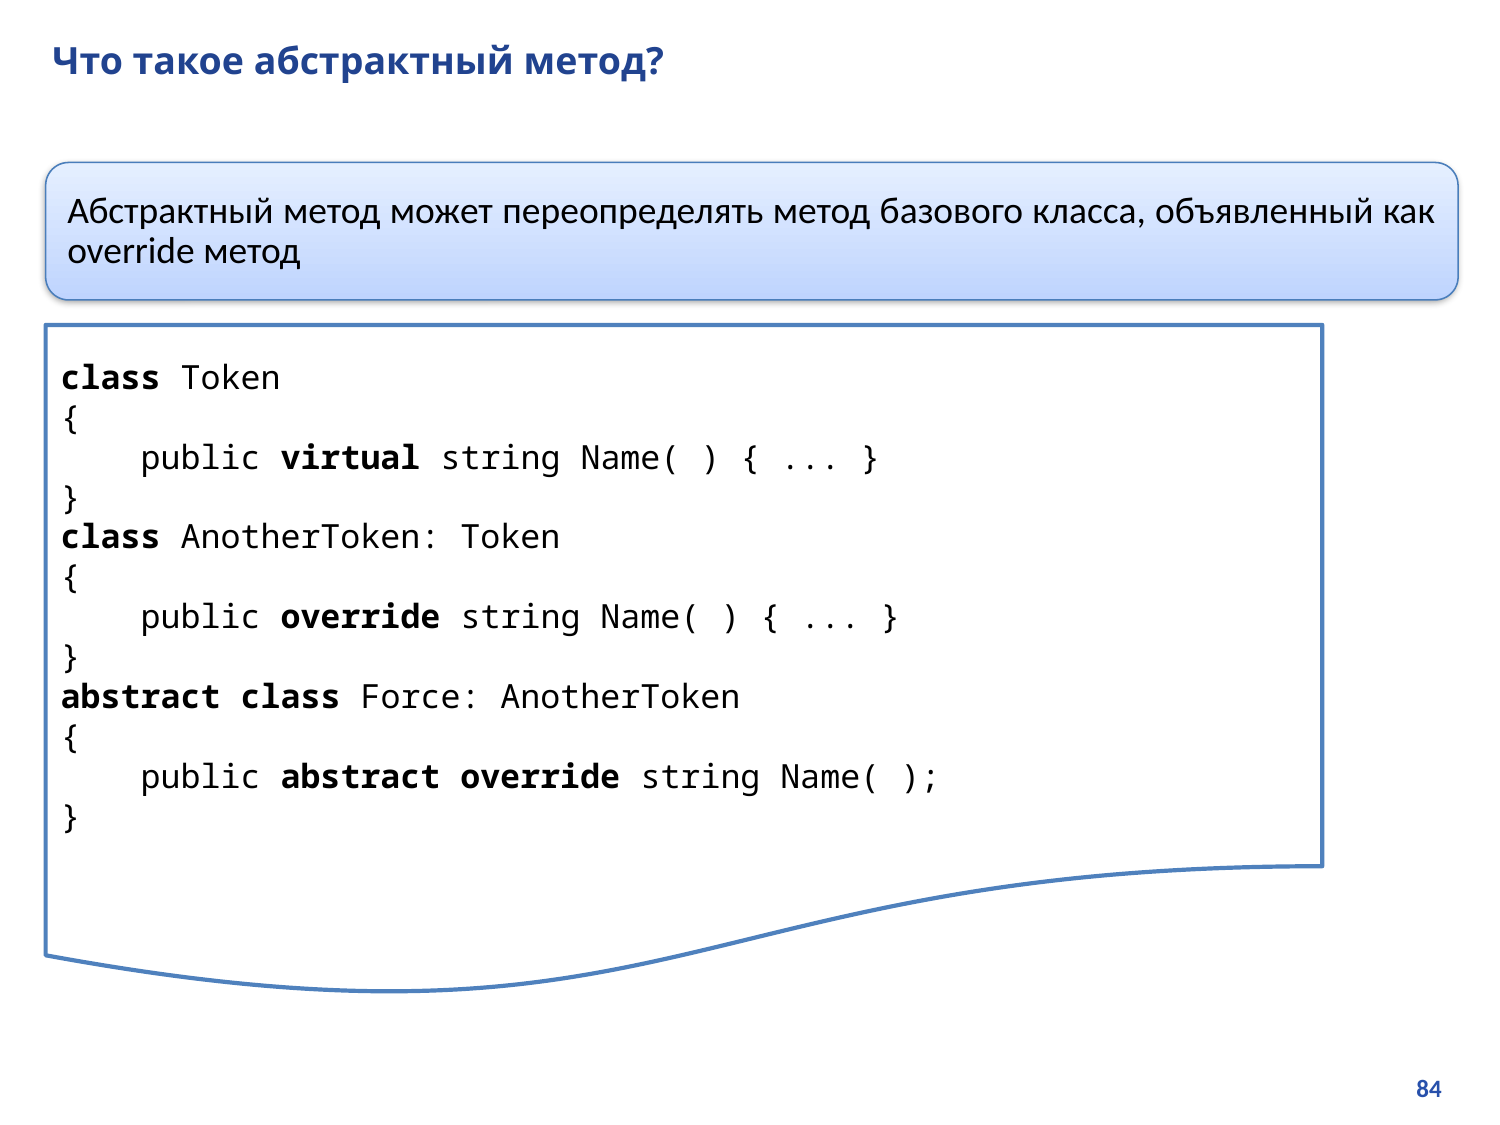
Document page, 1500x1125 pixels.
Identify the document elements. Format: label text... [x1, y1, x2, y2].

text_box Абстрактный метод может переопределять метод базового класса, объявленный как override метод [44, 161, 1459, 301]
text_box class Token { public virtual string Name( ) { ... } } class AnotherToken: Token { public override string Name( ) { ... } } abstract class Force: AnotherToken { public abstract override string Name( ); } [43, 322, 1325, 994]
title Что такое абстрактный метод? [36, 29, 1469, 90]
